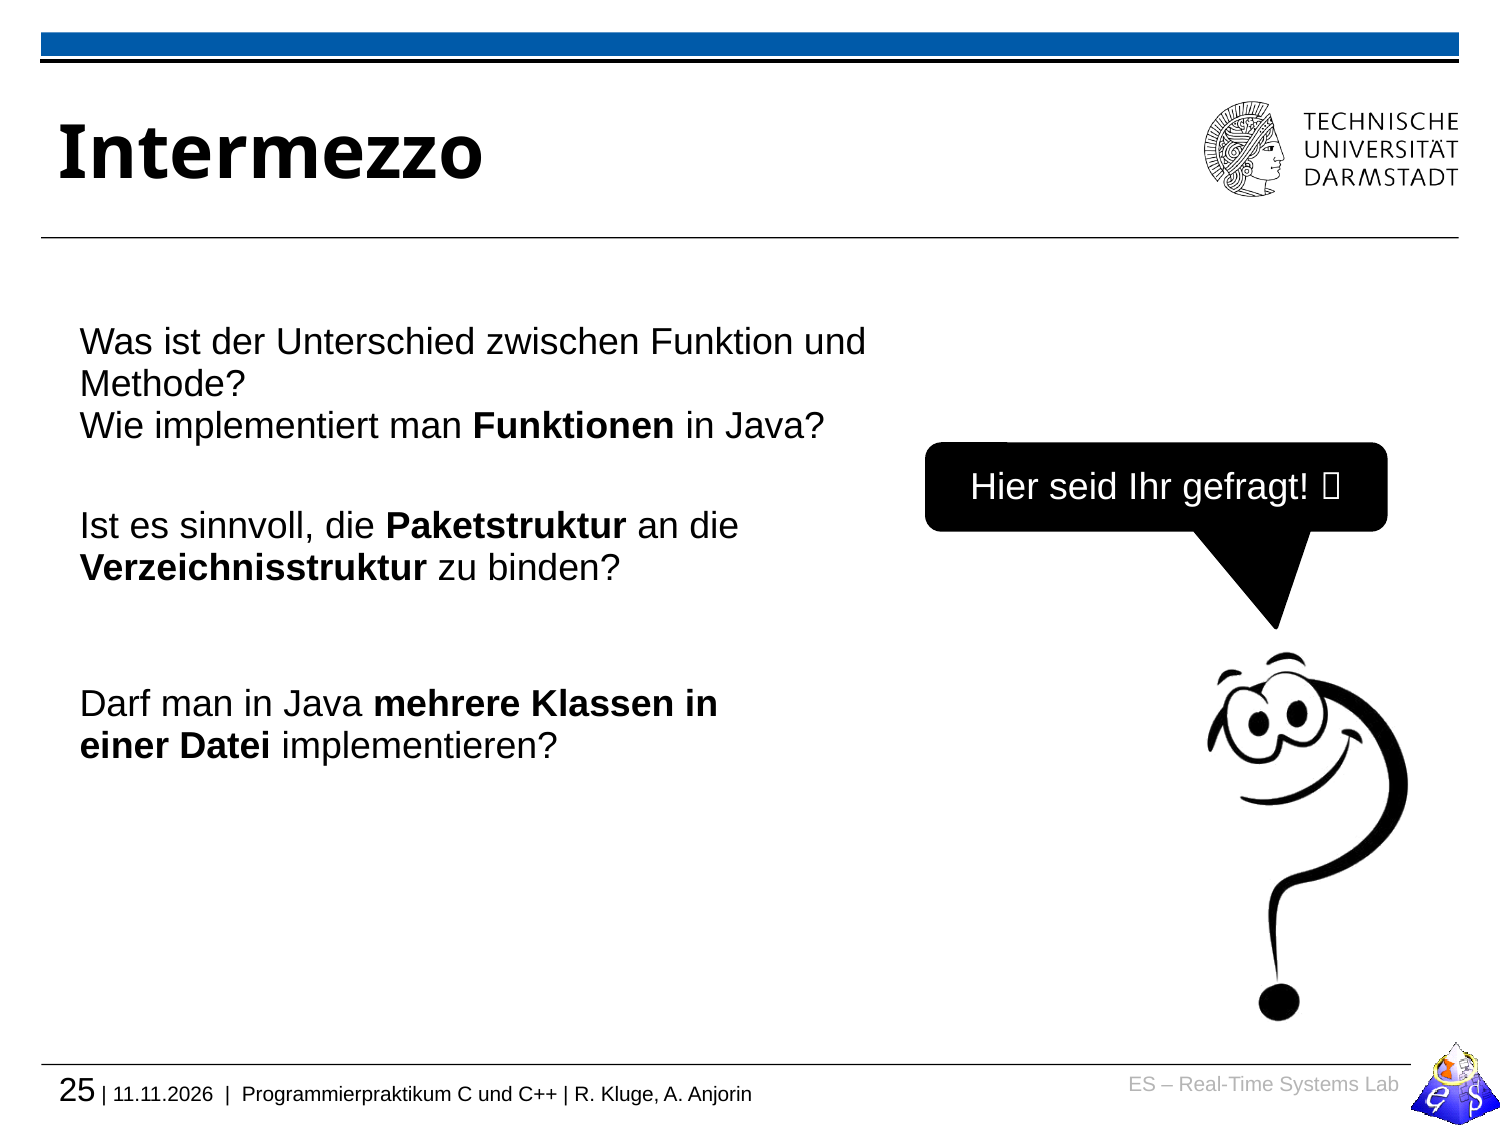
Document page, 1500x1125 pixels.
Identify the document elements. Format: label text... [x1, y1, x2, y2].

title Intermezzo [58, 80, 1187, 218]
text_box Was ist der Unterschied zwischen Funktion und Methode? Wie implementiert man Funktionen in Java? [64, 314, 928, 455]
picture [1104, 645, 1483, 1024]
picture [1411, 1041, 1500, 1125]
picture [1187, 84, 1483, 214]
text_box Hier seid Ihr gefragt!  [925, 442, 1388, 630]
text_box Ist es sinnvoll, die Paketstruktur an die Verzeichnisstruktur zu binden? [64, 498, 833, 597]
text_box Darf man in Java mehrere Klassen in einer Datei implementieren? [64, 675, 833, 774]
